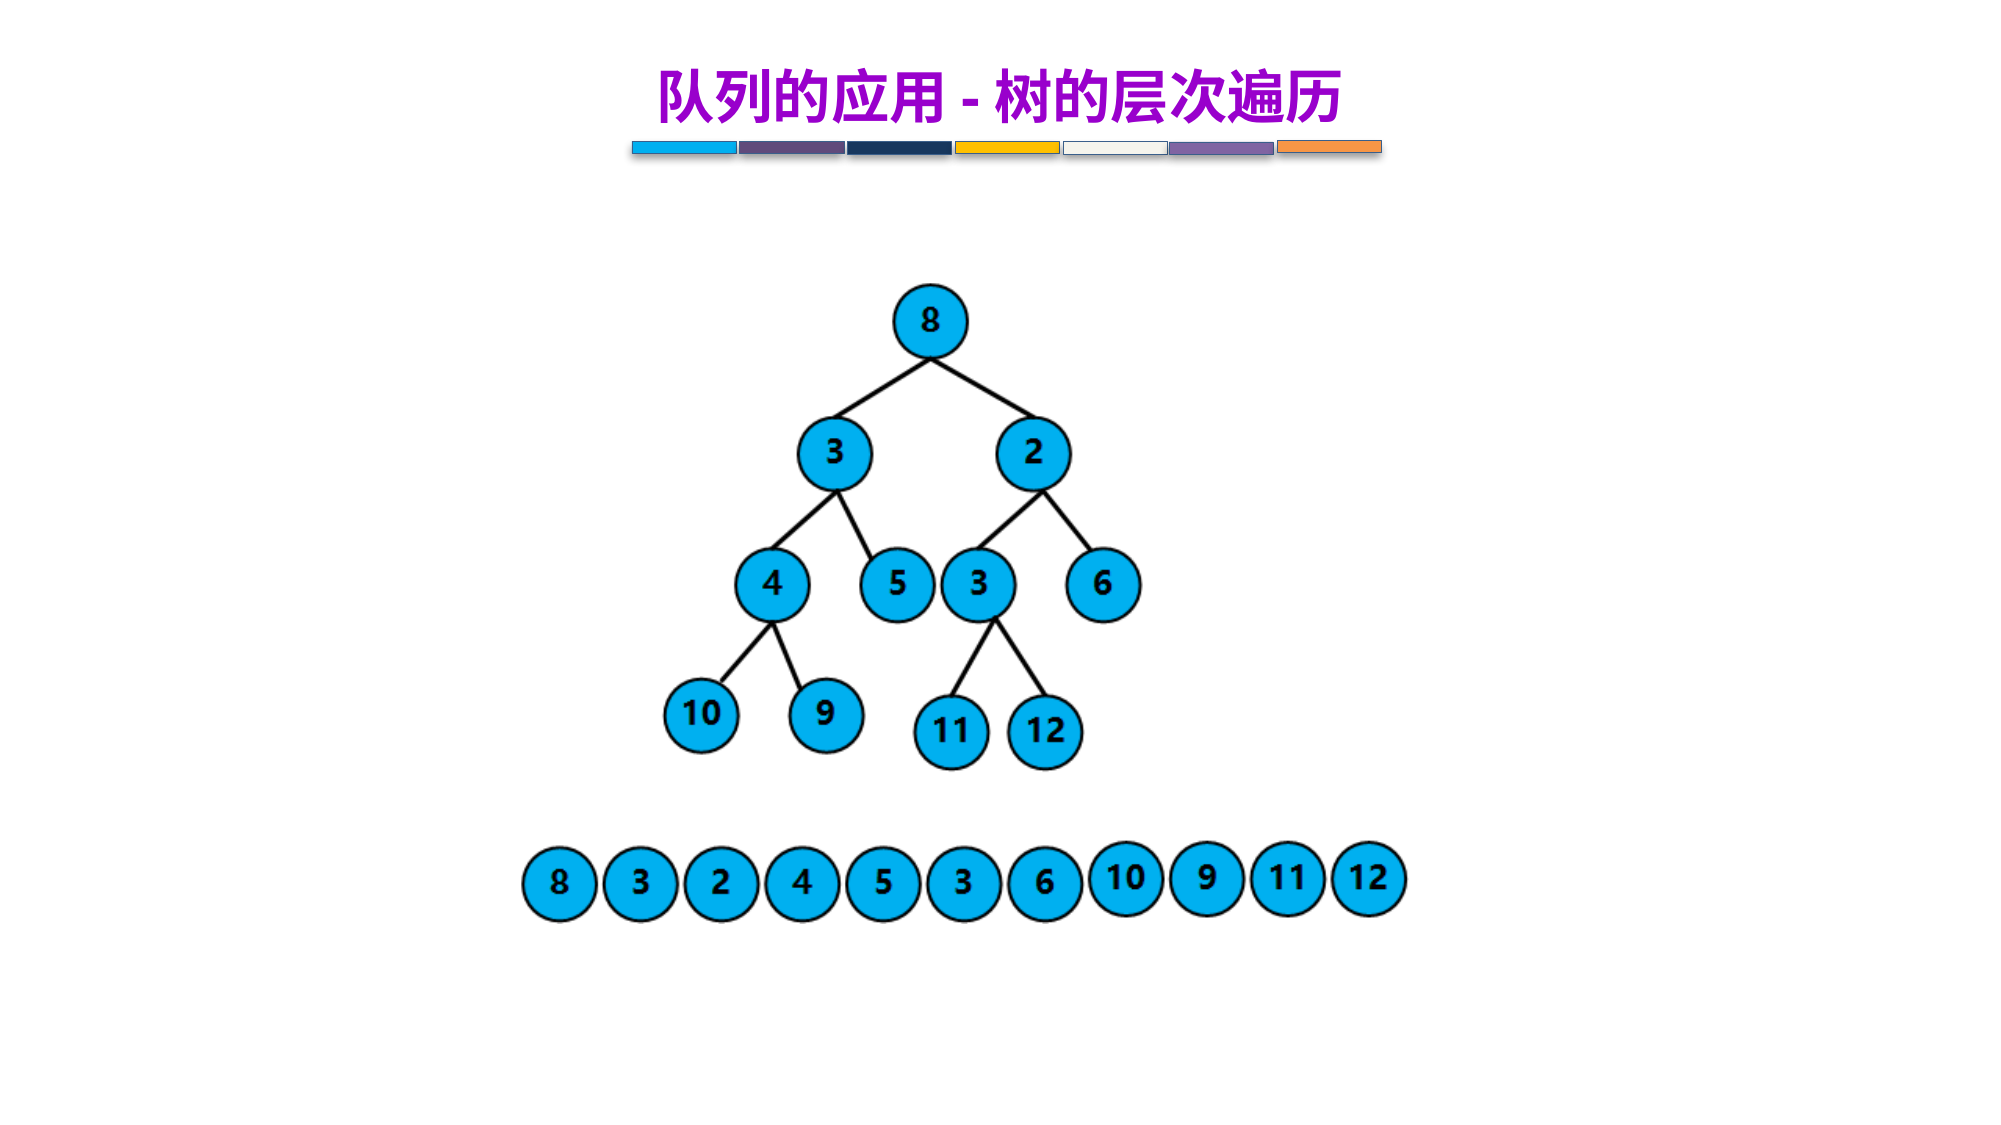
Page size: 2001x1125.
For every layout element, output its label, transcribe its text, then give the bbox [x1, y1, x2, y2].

text_box [953, 139, 1061, 156]
text_box [846, 140, 953, 156]
text_box [1275, 138, 1383, 155]
text_box [1061, 140, 1167, 156]
text_box 队列的应用-树的层次遍历 [0, 18, 2000, 138]
text_box [1167, 140, 1275, 156]
text_box [630, 139, 738, 155]
picture [520, 282, 1409, 924]
text_box [738, 139, 846, 156]
